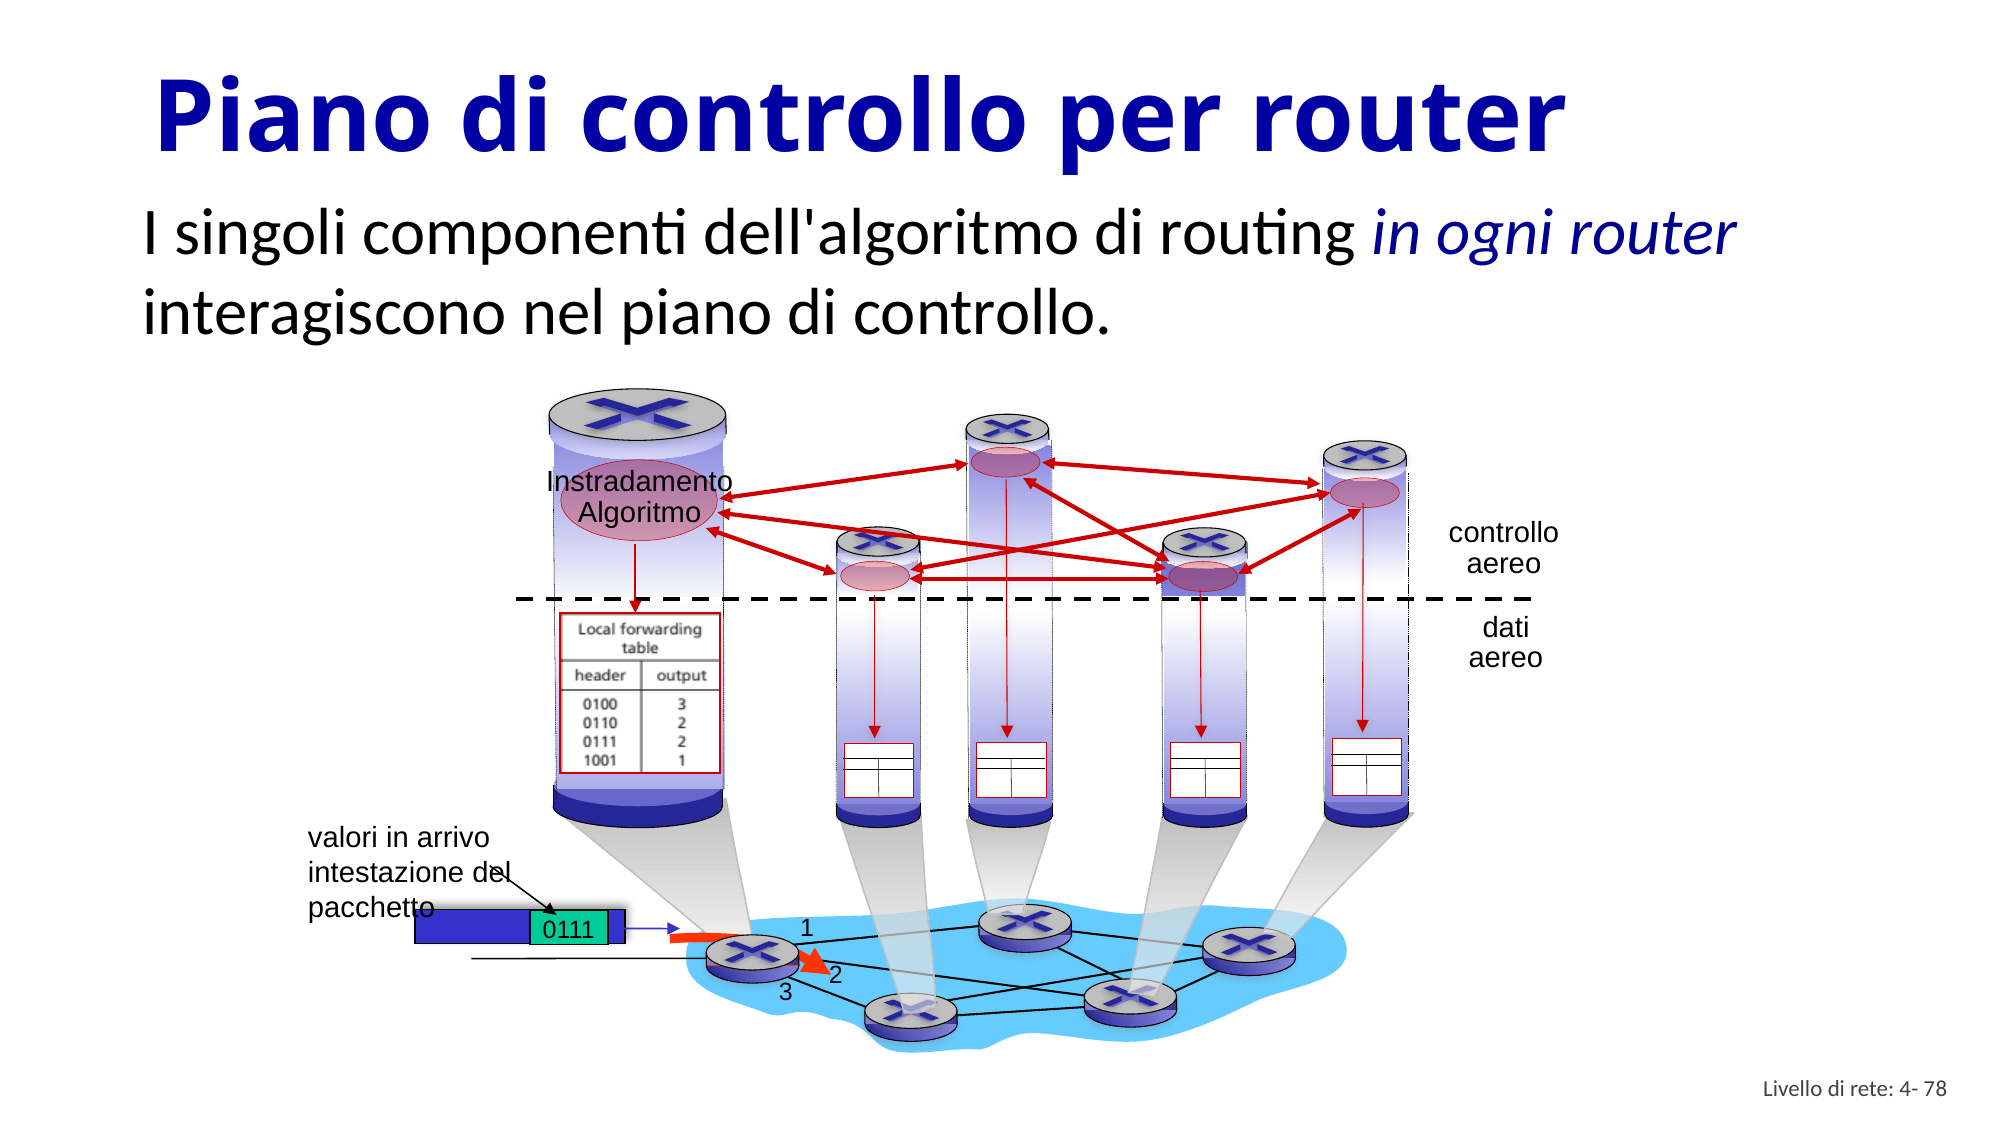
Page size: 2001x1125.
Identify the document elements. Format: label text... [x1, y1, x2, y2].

text_box [880, 1013, 1231, 1053]
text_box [414, 865, 680, 946]
text_box [825, 1017, 860, 1028]
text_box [1084, 1013, 1177, 1028]
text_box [516, 510, 635, 683]
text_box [635, 479, 1364, 739]
slide_number Livello di rete: 4- 7 [1512, 1056, 1963, 1117]
title Piano di controllo per router [137, 45, 1863, 180]
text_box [549, 388, 1414, 510]
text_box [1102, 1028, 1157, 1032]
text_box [560, 447, 1400, 510]
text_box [864, 1013, 958, 1042]
text_box I singoli componenti dell'algoritmo di routing in ogni router interagiscono nel piano di controllo. [128, 180, 1931, 356]
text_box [560, 613, 1402, 798]
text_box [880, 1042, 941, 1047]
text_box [706, 934, 799, 984]
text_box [958, 1013, 1084, 1017]
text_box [1364, 510, 1563, 683]
text_box valori in arrivo intestazione del pacchetto [293, 810, 549, 931]
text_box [773, 1013, 864, 1017]
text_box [549, 683, 1414, 1013]
